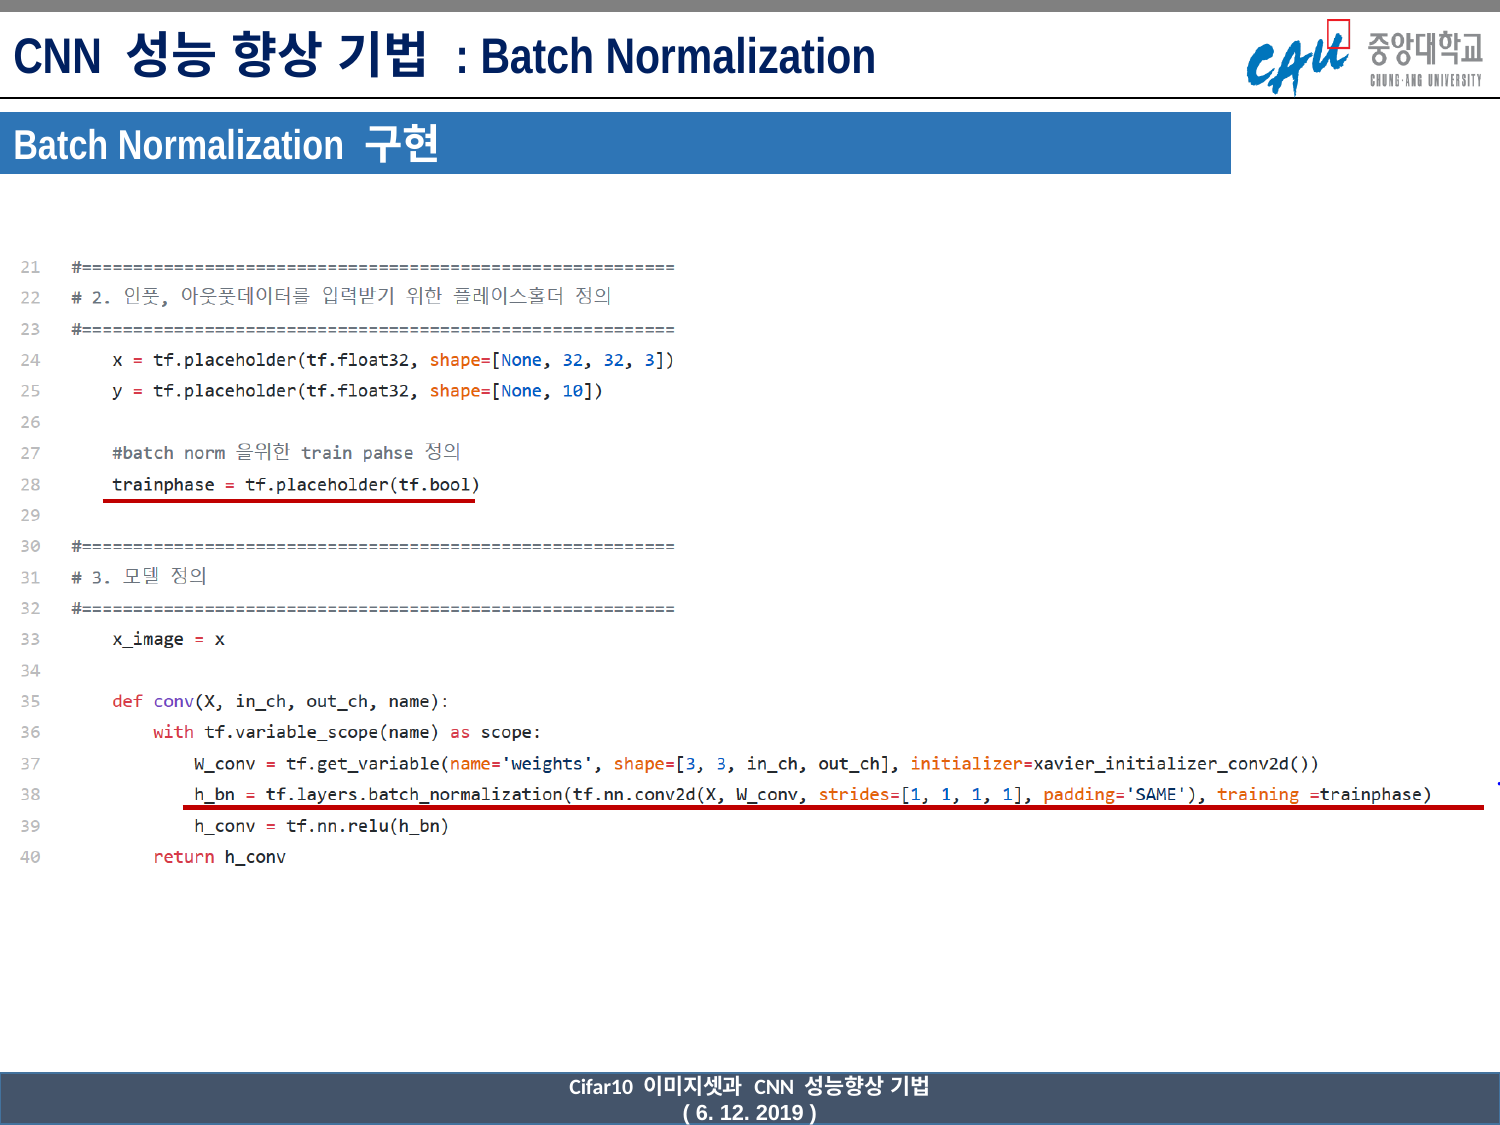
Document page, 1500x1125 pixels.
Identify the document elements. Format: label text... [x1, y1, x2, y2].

text_box Batch Normalization 구현 [0, 112, 1231, 174]
text_box CNN 성능 향상 기법 : Batch Normalization [0, 4, 1173, 103]
picture [1227, 5, 1500, 110]
picture [0, 251, 1500, 869]
